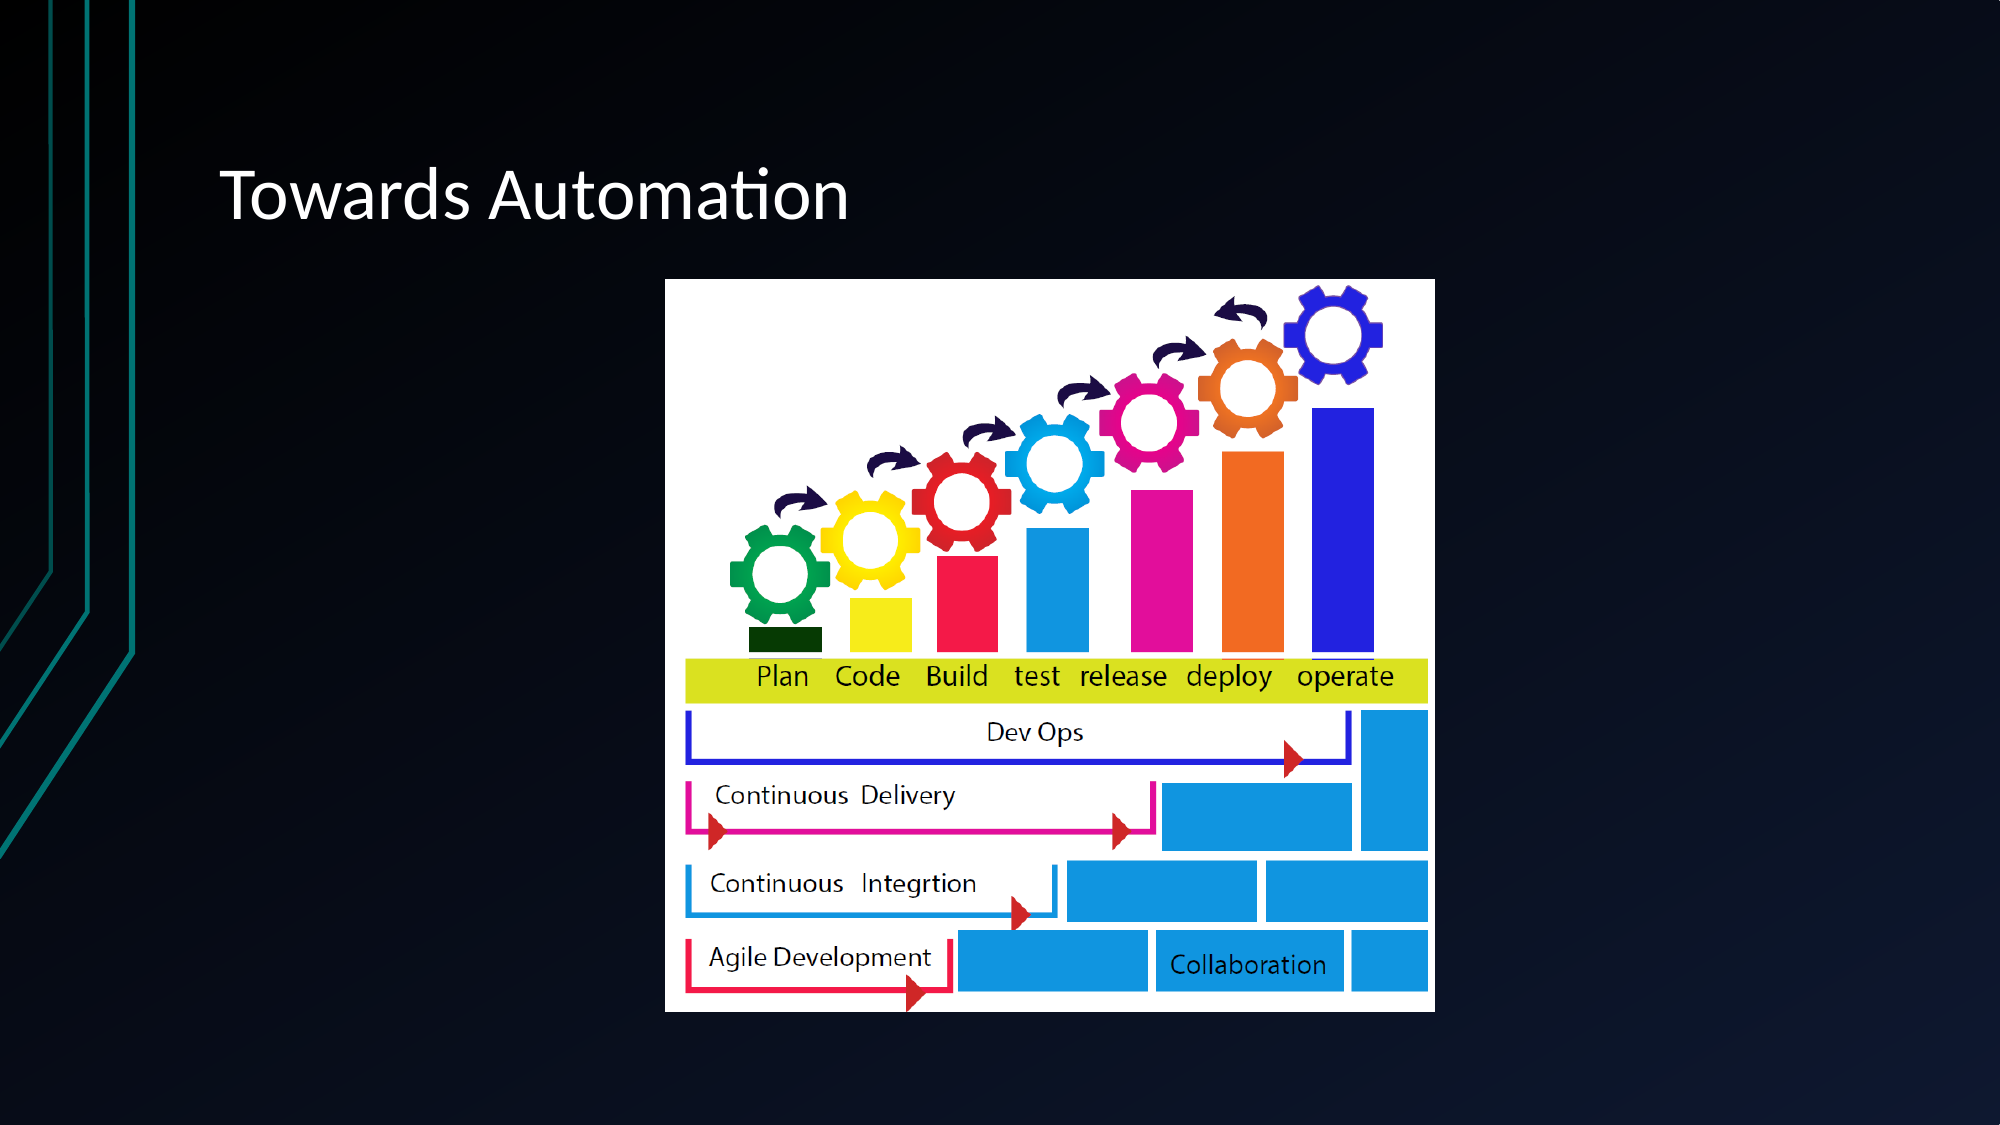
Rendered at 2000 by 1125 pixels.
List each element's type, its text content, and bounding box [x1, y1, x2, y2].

title Towards Automation [199, 45, 1900, 246]
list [664, 278, 1435, 1012]
